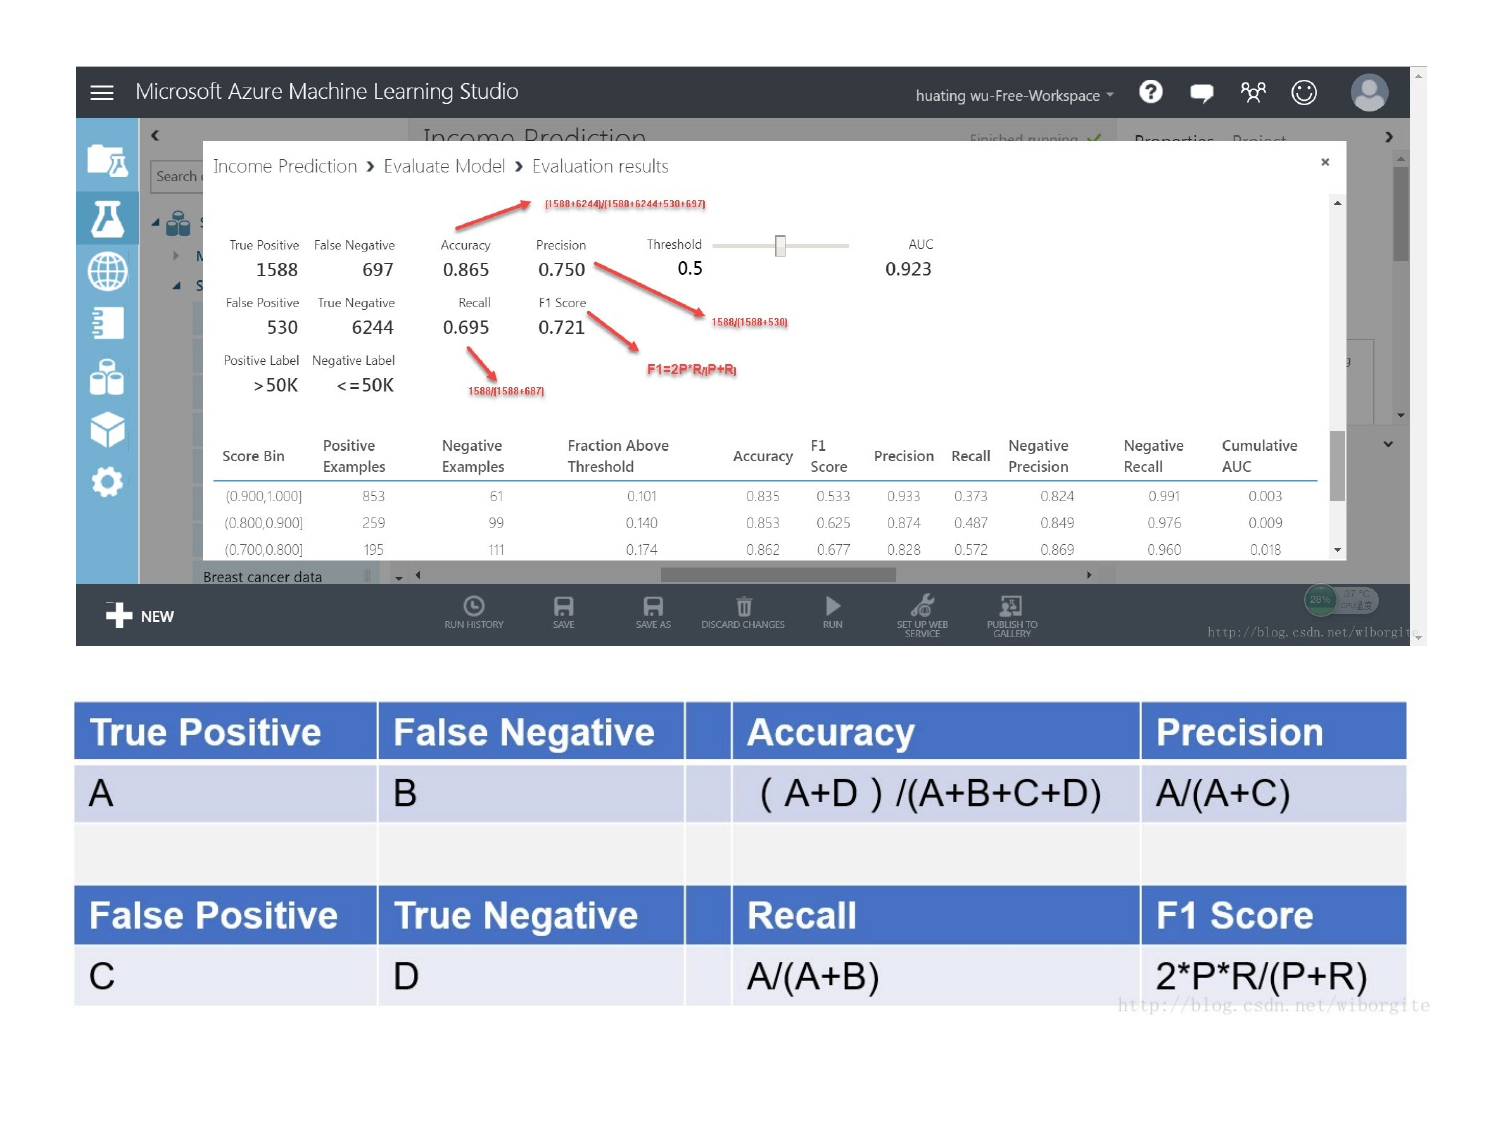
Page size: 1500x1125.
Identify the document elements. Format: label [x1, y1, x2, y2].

picture [64, 690, 1444, 1026]
list [76, 66, 1427, 646]
